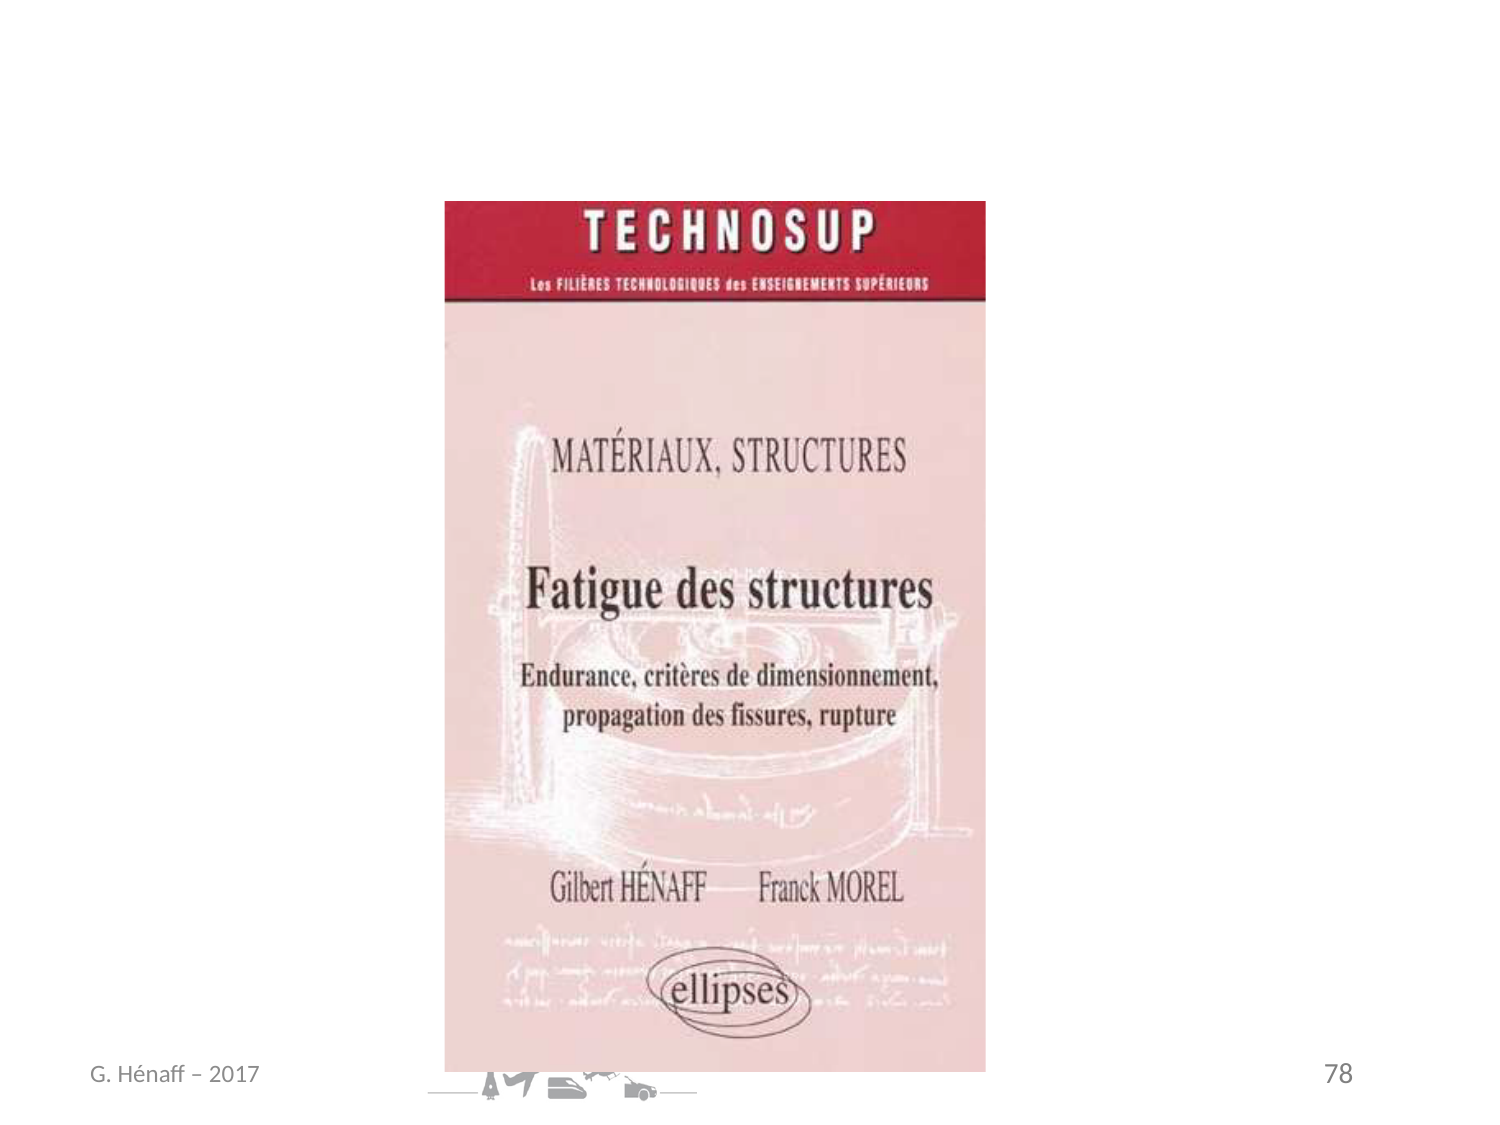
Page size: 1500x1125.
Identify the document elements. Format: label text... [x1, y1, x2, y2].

slide_number G. Hénaff – 2017 [75, 1042, 425, 1103]
picture [425, 1036, 697, 1103]
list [444, 201, 986, 1072]
